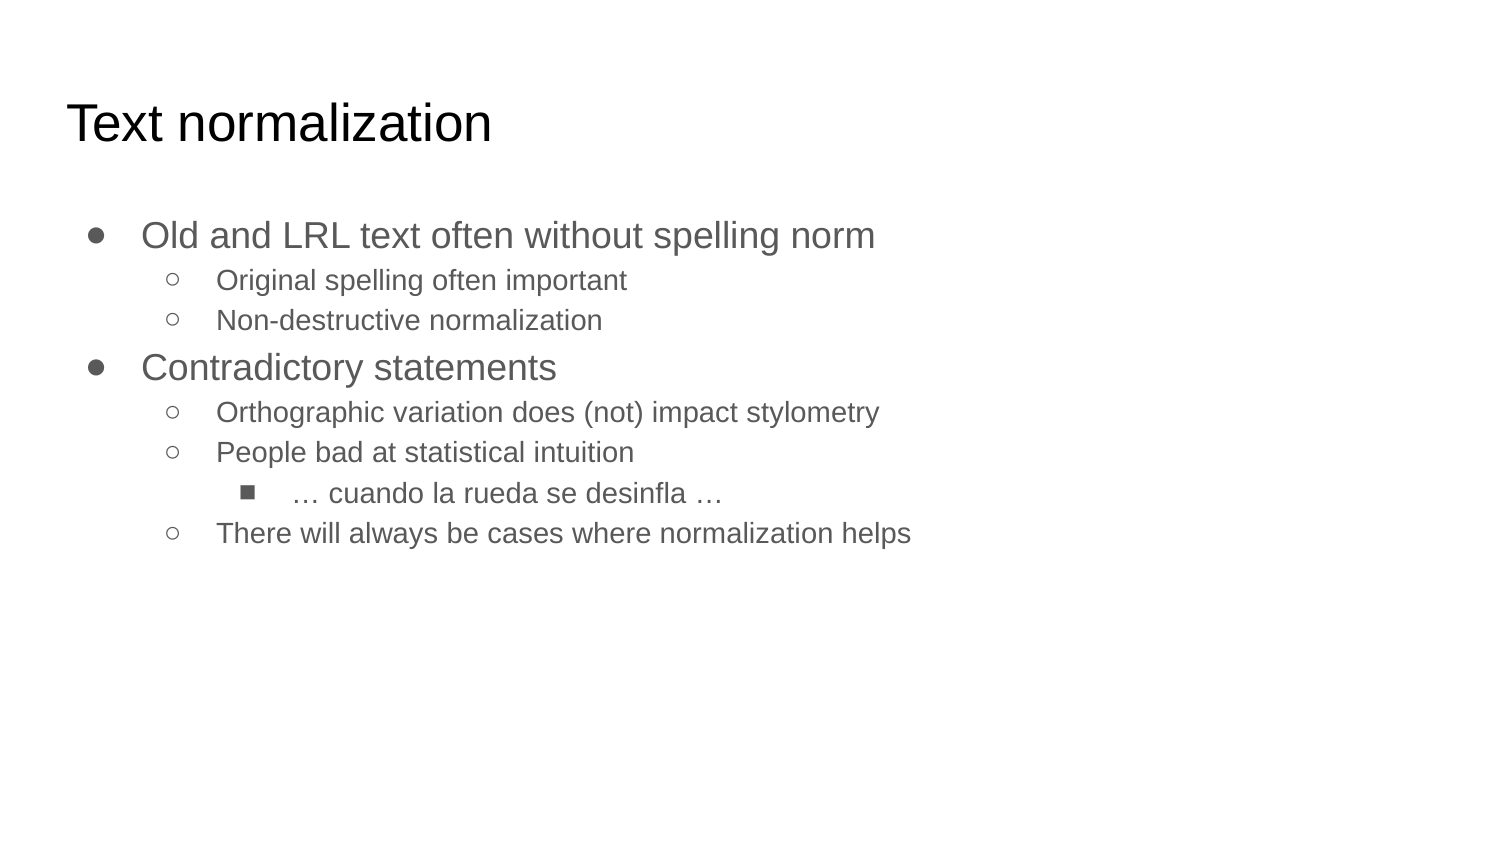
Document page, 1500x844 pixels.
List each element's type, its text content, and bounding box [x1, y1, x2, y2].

title Text normalization [51, 72, 1449, 167]
list Old and LRL text often without spelling norm Original spelling often important Non-destructive normalization Contradictory statements Orthographic variation does (not) impact stylometry People bad at statistical intuition … cuando la rueda se desinfla … There will always be cases where normalization helps [51, 189, 1449, 750]
